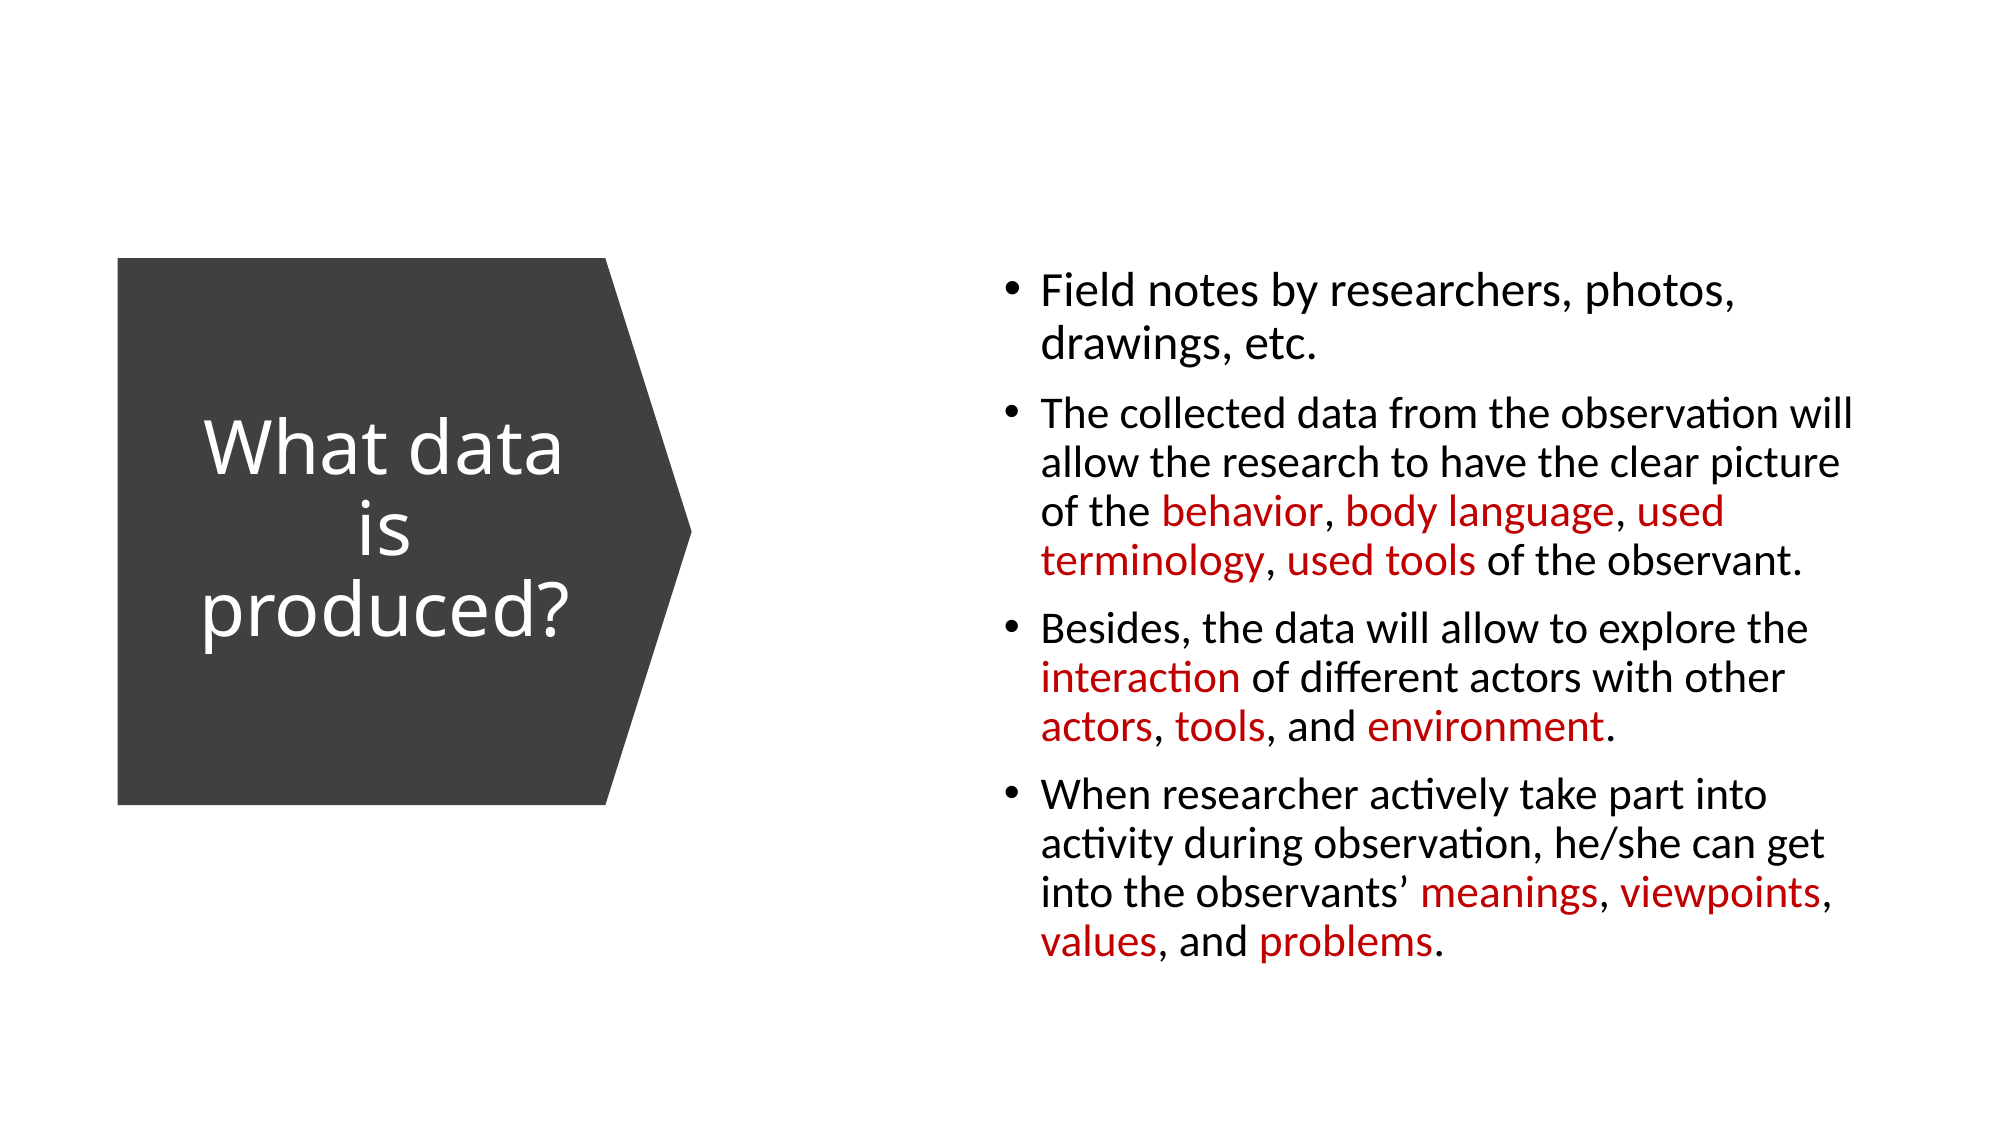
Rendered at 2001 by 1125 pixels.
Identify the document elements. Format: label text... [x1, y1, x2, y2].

text_box Field notes by researchers, photos, drawings, etc. The collected data from the observation will allow the research to have the clear picture of the behavior, body language, used terminology, used tools of the observant. Besides, the data will allow to explore the interaction of different actors with other actors, tools, and environment. When researcher actively take part into activity during observation, he/she can get into the observants’ meanings, viewpoints, values, and problems. [988, 255, 1871, 992]
text_box What data is produced? [168, 322, 601, 741]
text_box [116, 257, 693, 807]
